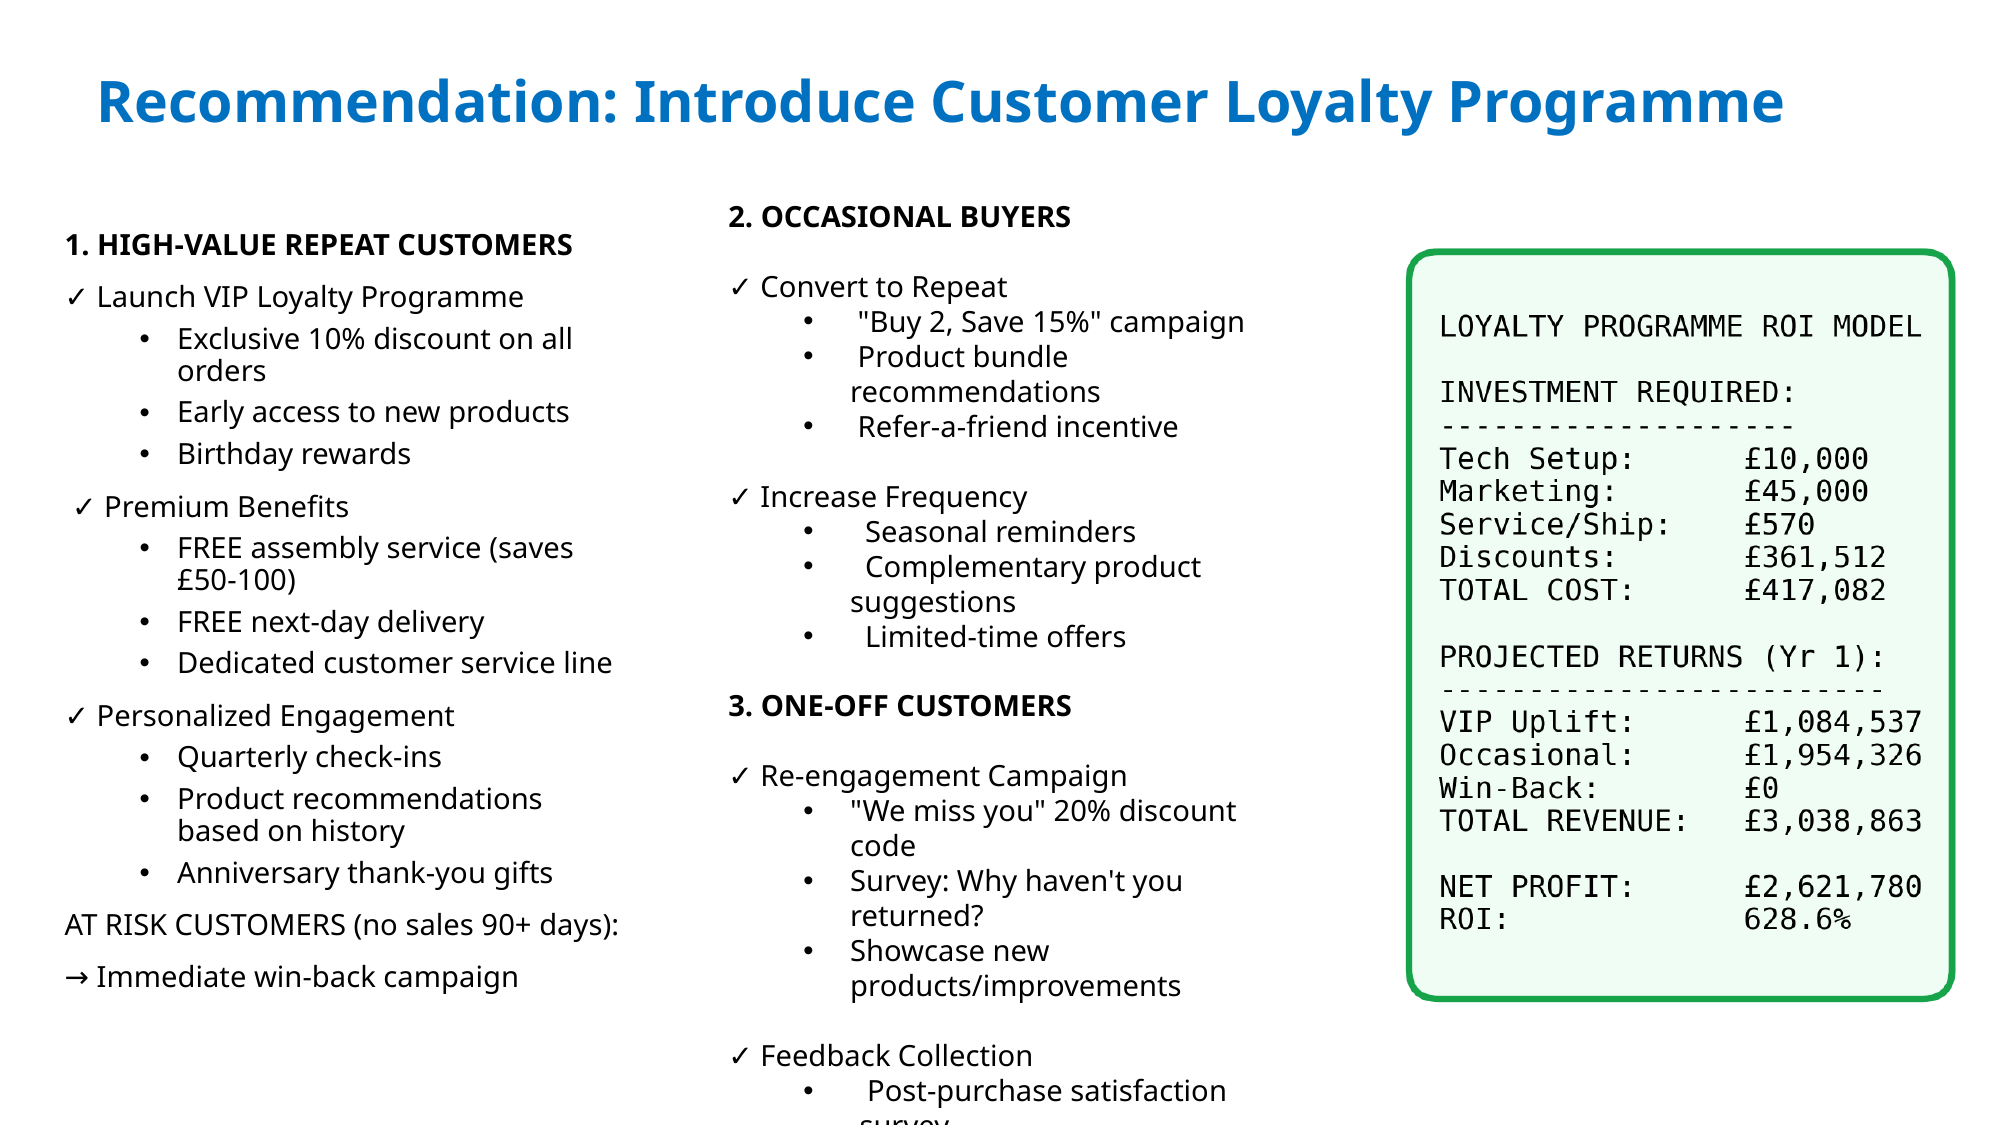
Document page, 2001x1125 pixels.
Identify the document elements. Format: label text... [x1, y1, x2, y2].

list 1. HIGH-VALUE REPEAT CUSTOMERS ✓ Launch VIP Loyalty Programme Exclusive 10% discount on all orders Early access to new products Birthday rewards ✓ Premium Benefits FREE assembly service (saves £50-100) FREE next-day delivery Dedicated customer service line ✓ Personalized Engagement Quarterly check-ins Product recommendations based on history Anniversary thank-you gifts AT RISK CUSTOMERS (no sales 90+ days): → Immediate win-back campaign [49, 223, 644, 1028]
title Recommendation: Introduce Customer Loyalty Programme [81, 57, 1807, 150]
text_box 2. OCCASIONAL BUYERS ✓ Convert to Repeat "Buy 2, Save 15%" campaign Product bundle recommendations Refer-a-friend incentive ✓ Increase Frequency Seasonal reminders Complementary product suggestions Limited-time offers 3. ONE-OFF CUSTOMERS ✓ Re-engagement Campaign "We miss you" 20% discount code Survey: Why haven't you returned? Showcase new products/improvements ✓ Feedback Collection Post-purchase satisfaction survey Identify barriers to repeat purchase Address quality/service issues [713, 190, 1324, 1125]
picture [1393, 222, 1978, 1022]
